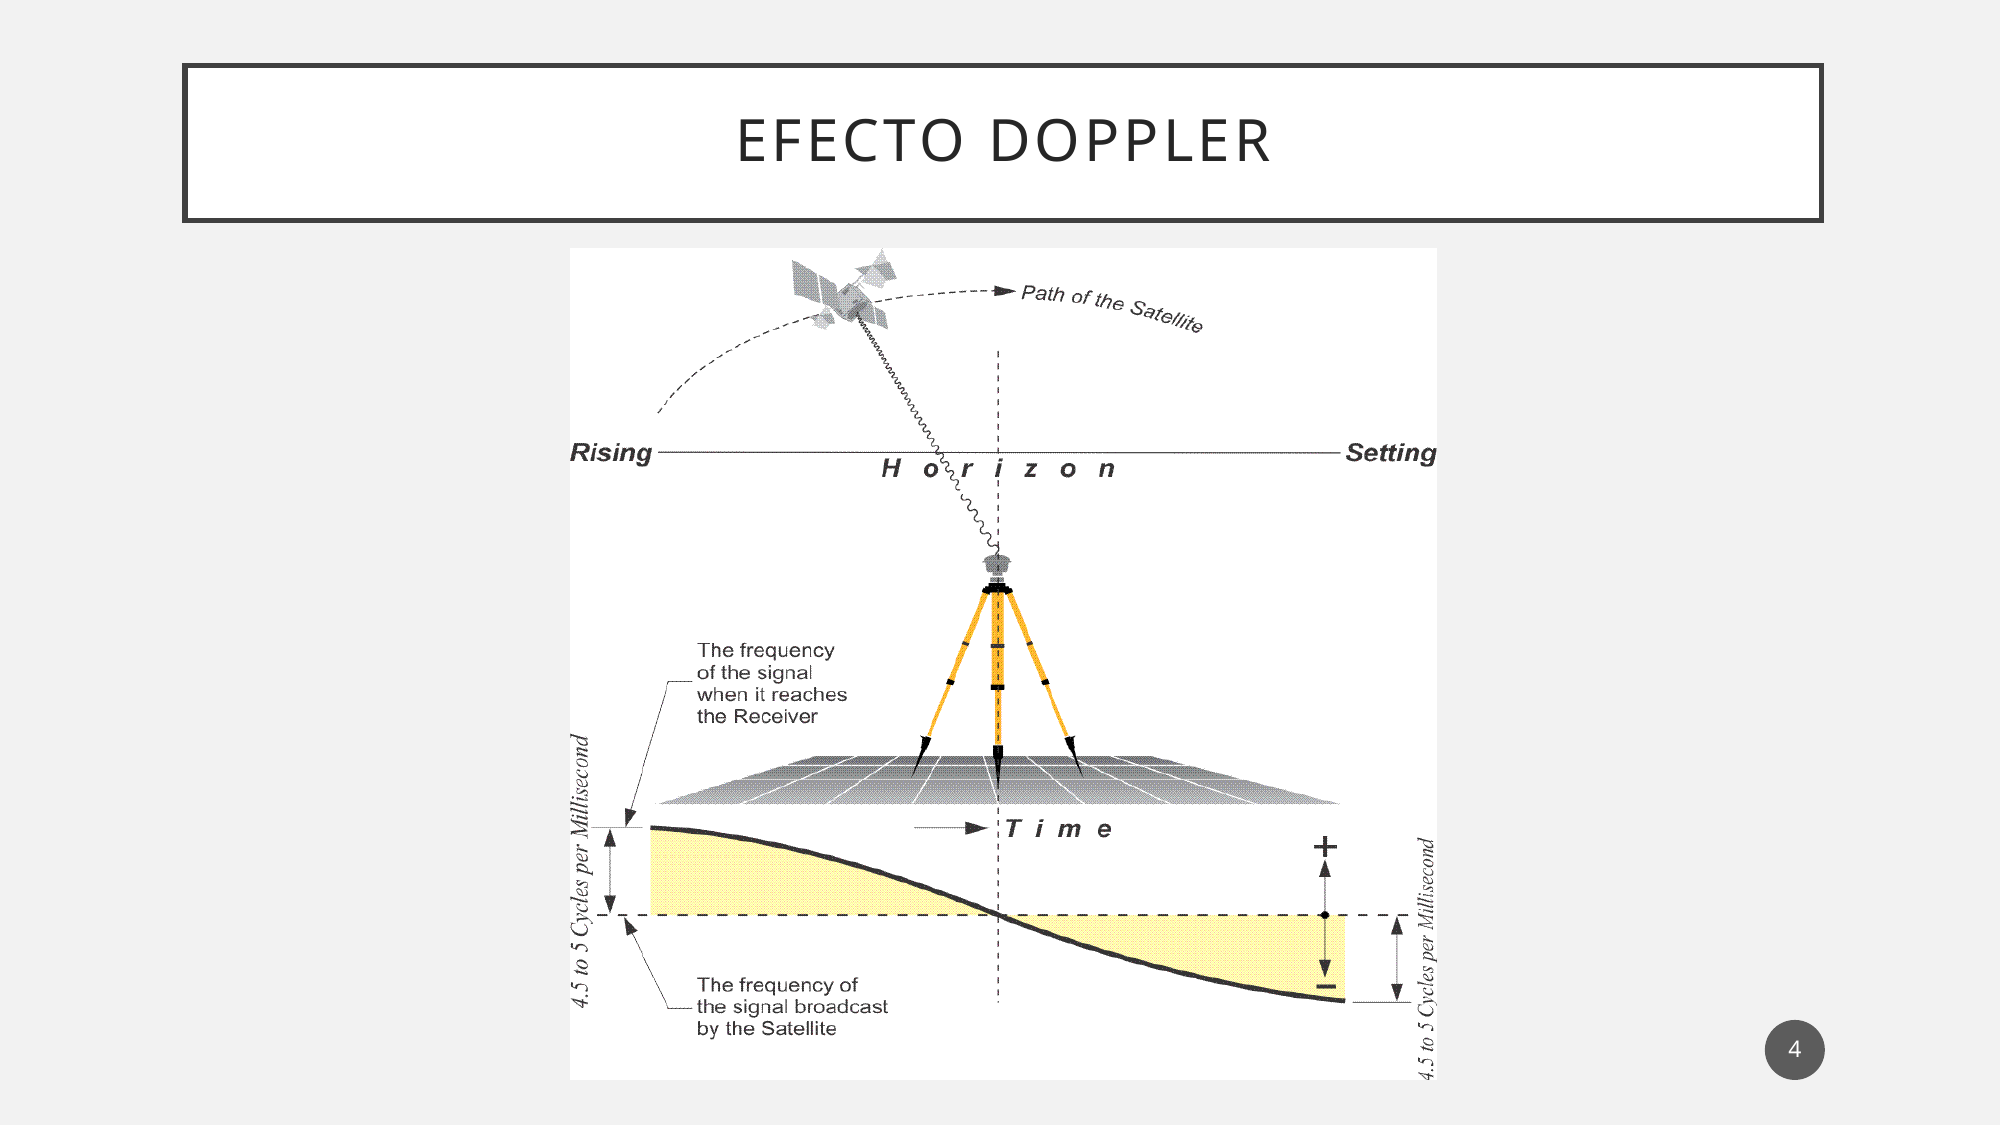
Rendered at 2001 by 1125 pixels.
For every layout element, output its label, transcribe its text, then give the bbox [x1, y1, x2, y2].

title Efecto doppler [182, 63, 1824, 223]
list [569, 248, 1437, 1080]
slide_number 4 [1764, 1019, 1825, 1080]
